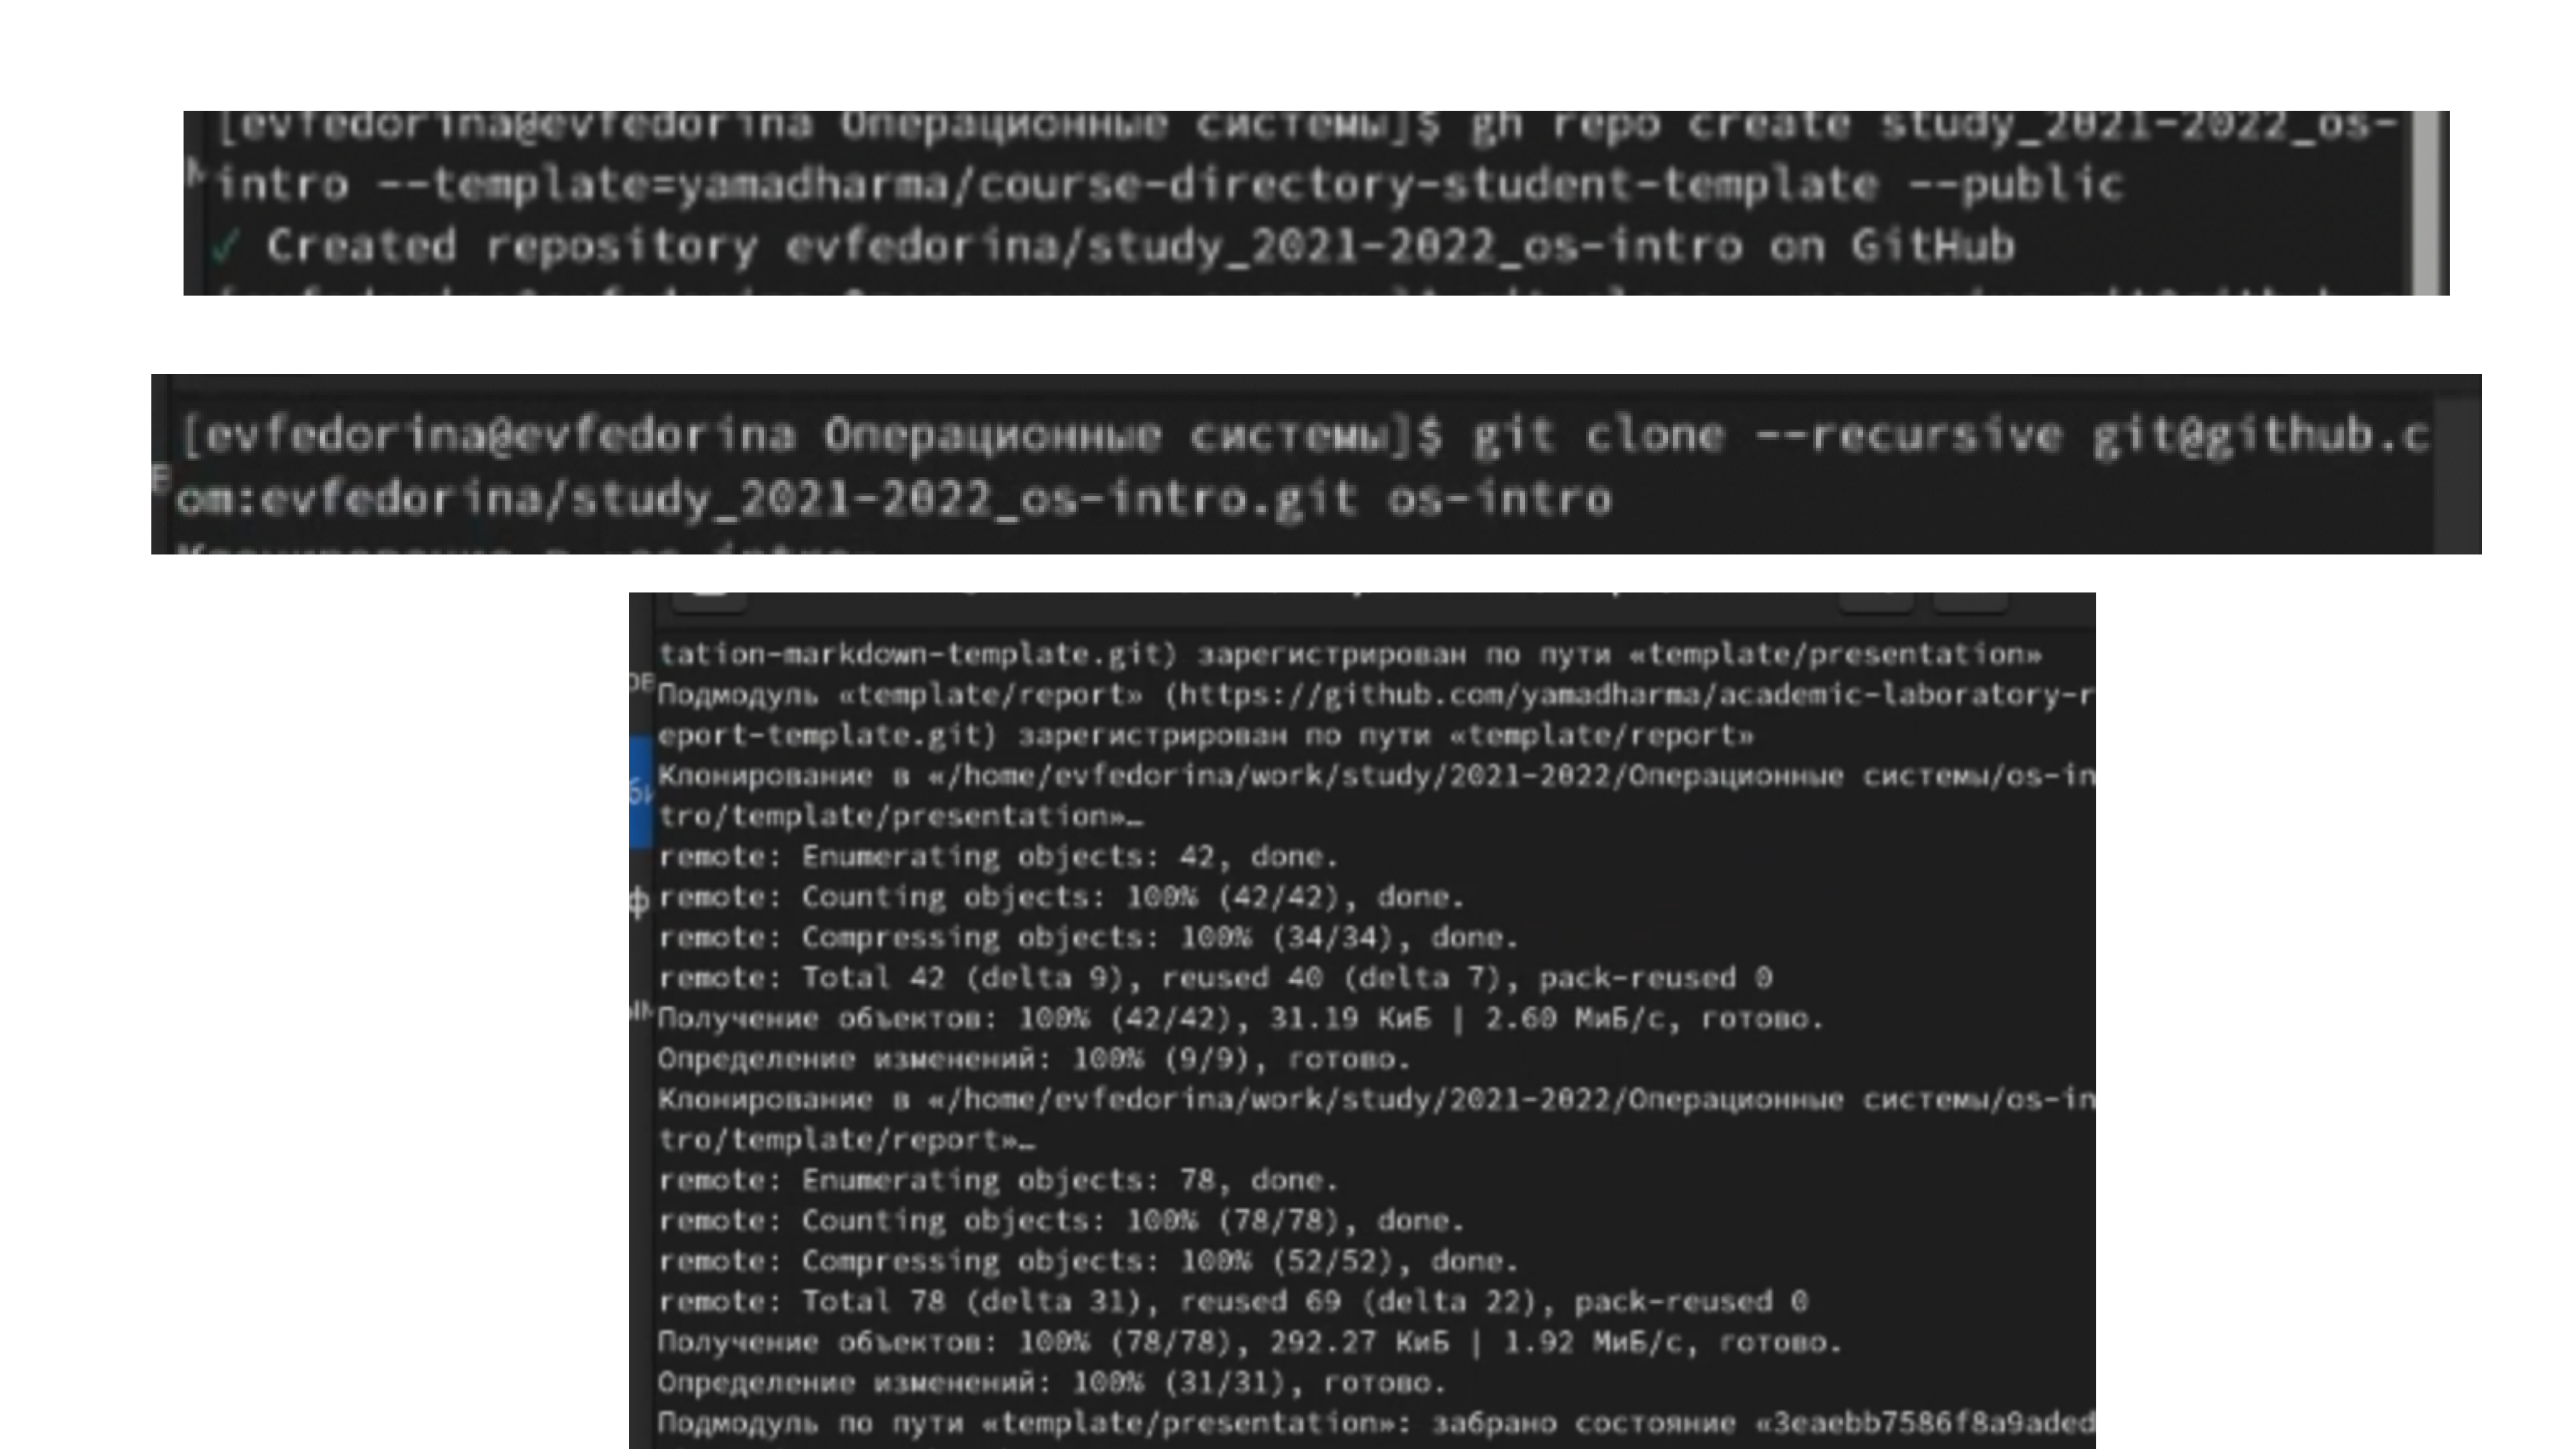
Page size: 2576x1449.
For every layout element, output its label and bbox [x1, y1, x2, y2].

picture [151, 374, 2482, 554]
picture [183, 111, 2450, 296]
picture [629, 592, 2096, 1449]
